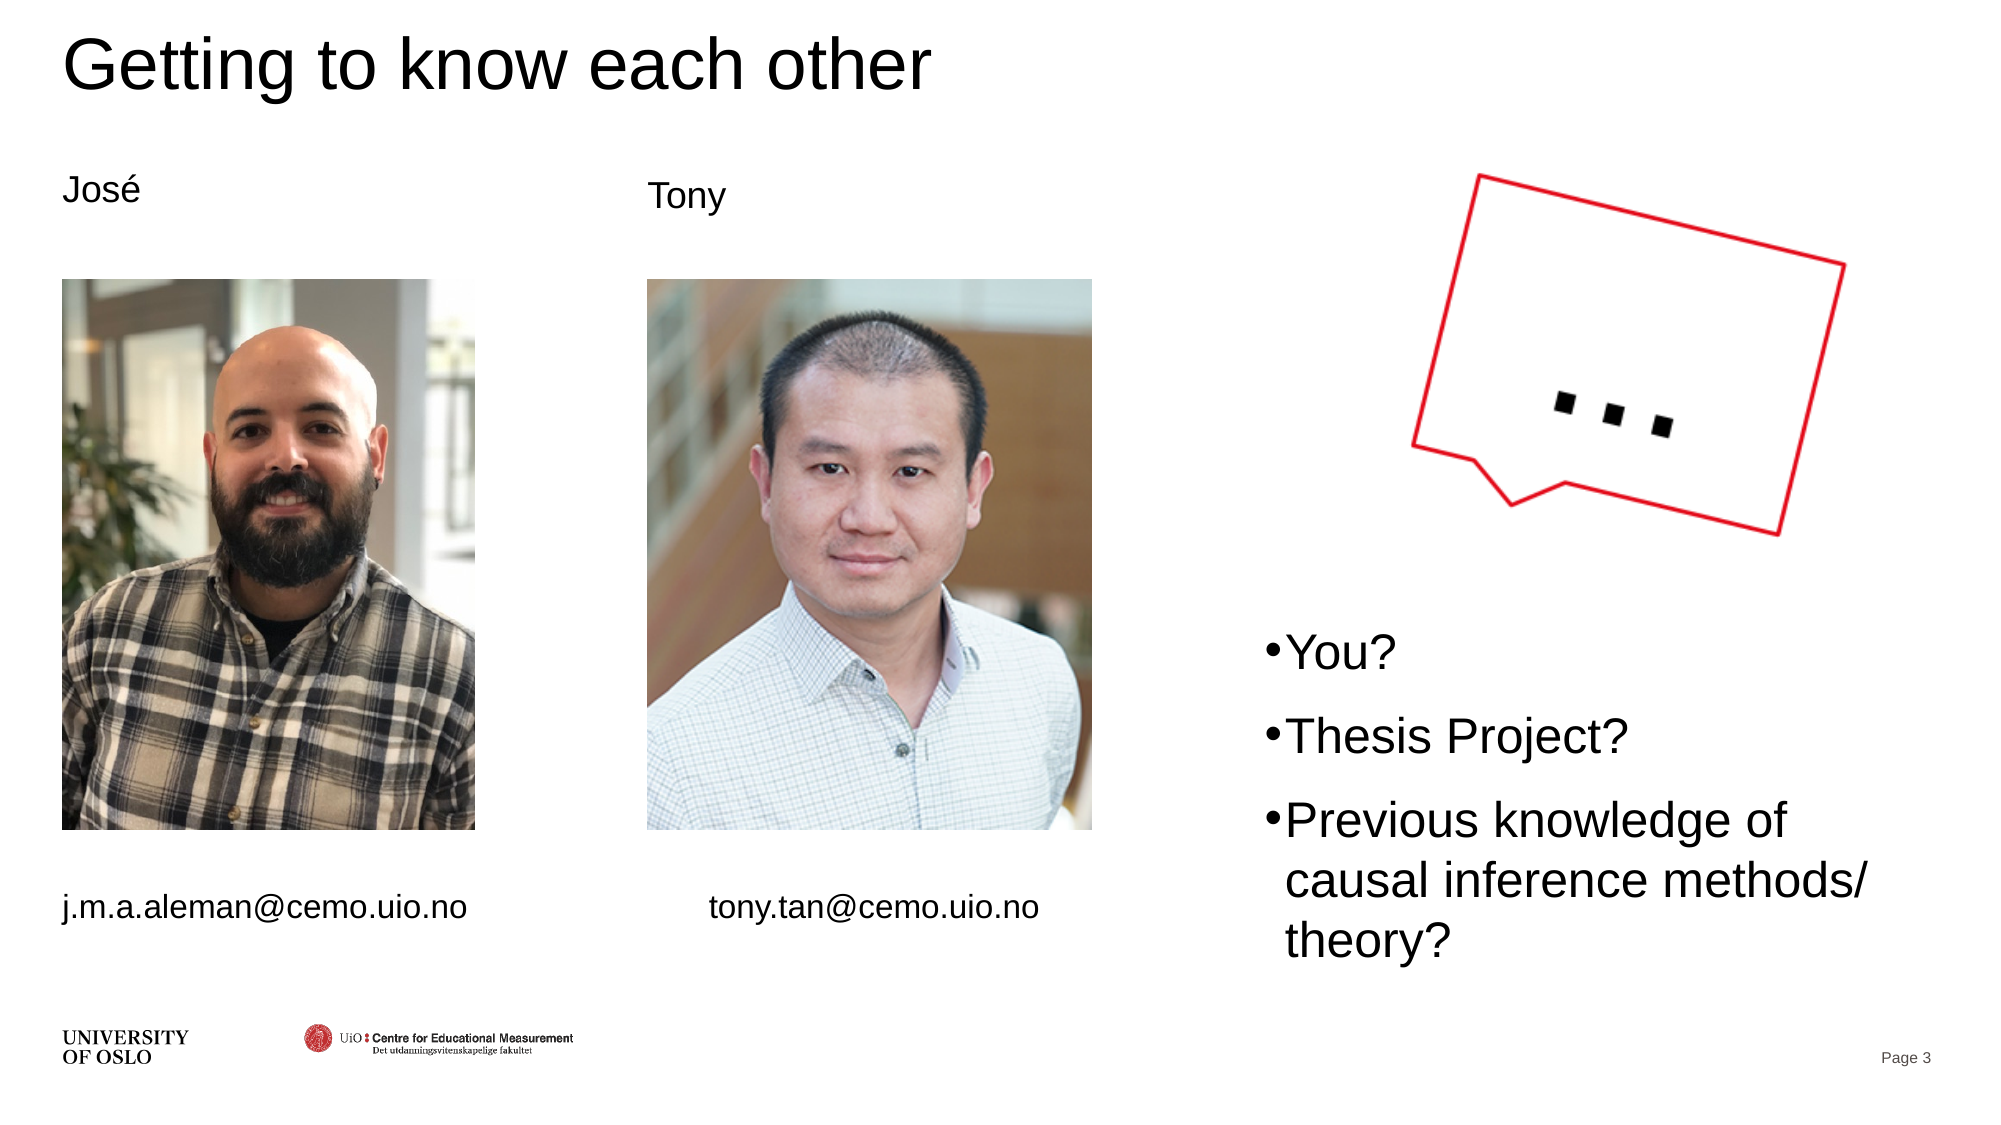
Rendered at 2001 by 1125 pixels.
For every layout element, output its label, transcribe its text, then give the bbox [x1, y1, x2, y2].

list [62, 279, 475, 830]
text_box tony.tan@cemo.uio.no [668, 852, 1081, 959]
title Getting to know each other [62, 26, 1938, 151]
picture [301, 1021, 597, 1067]
slide_number Page 3 [1848, 1027, 1947, 1088]
picture [1396, 150, 1849, 612]
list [647, 279, 1092, 830]
list Tony [647, 170, 1225, 252]
footer [301, 1024, 548, 1067]
text_box j.m.a.aleman@cemo.uio.no [62, 852, 475, 959]
picture [62, 1030, 189, 1064]
text_box You? Thesis Project? Previous knowledge of causal inference methods/ theory? [1264, 593, 1938, 994]
subtitle José [62, 164, 599, 246]
